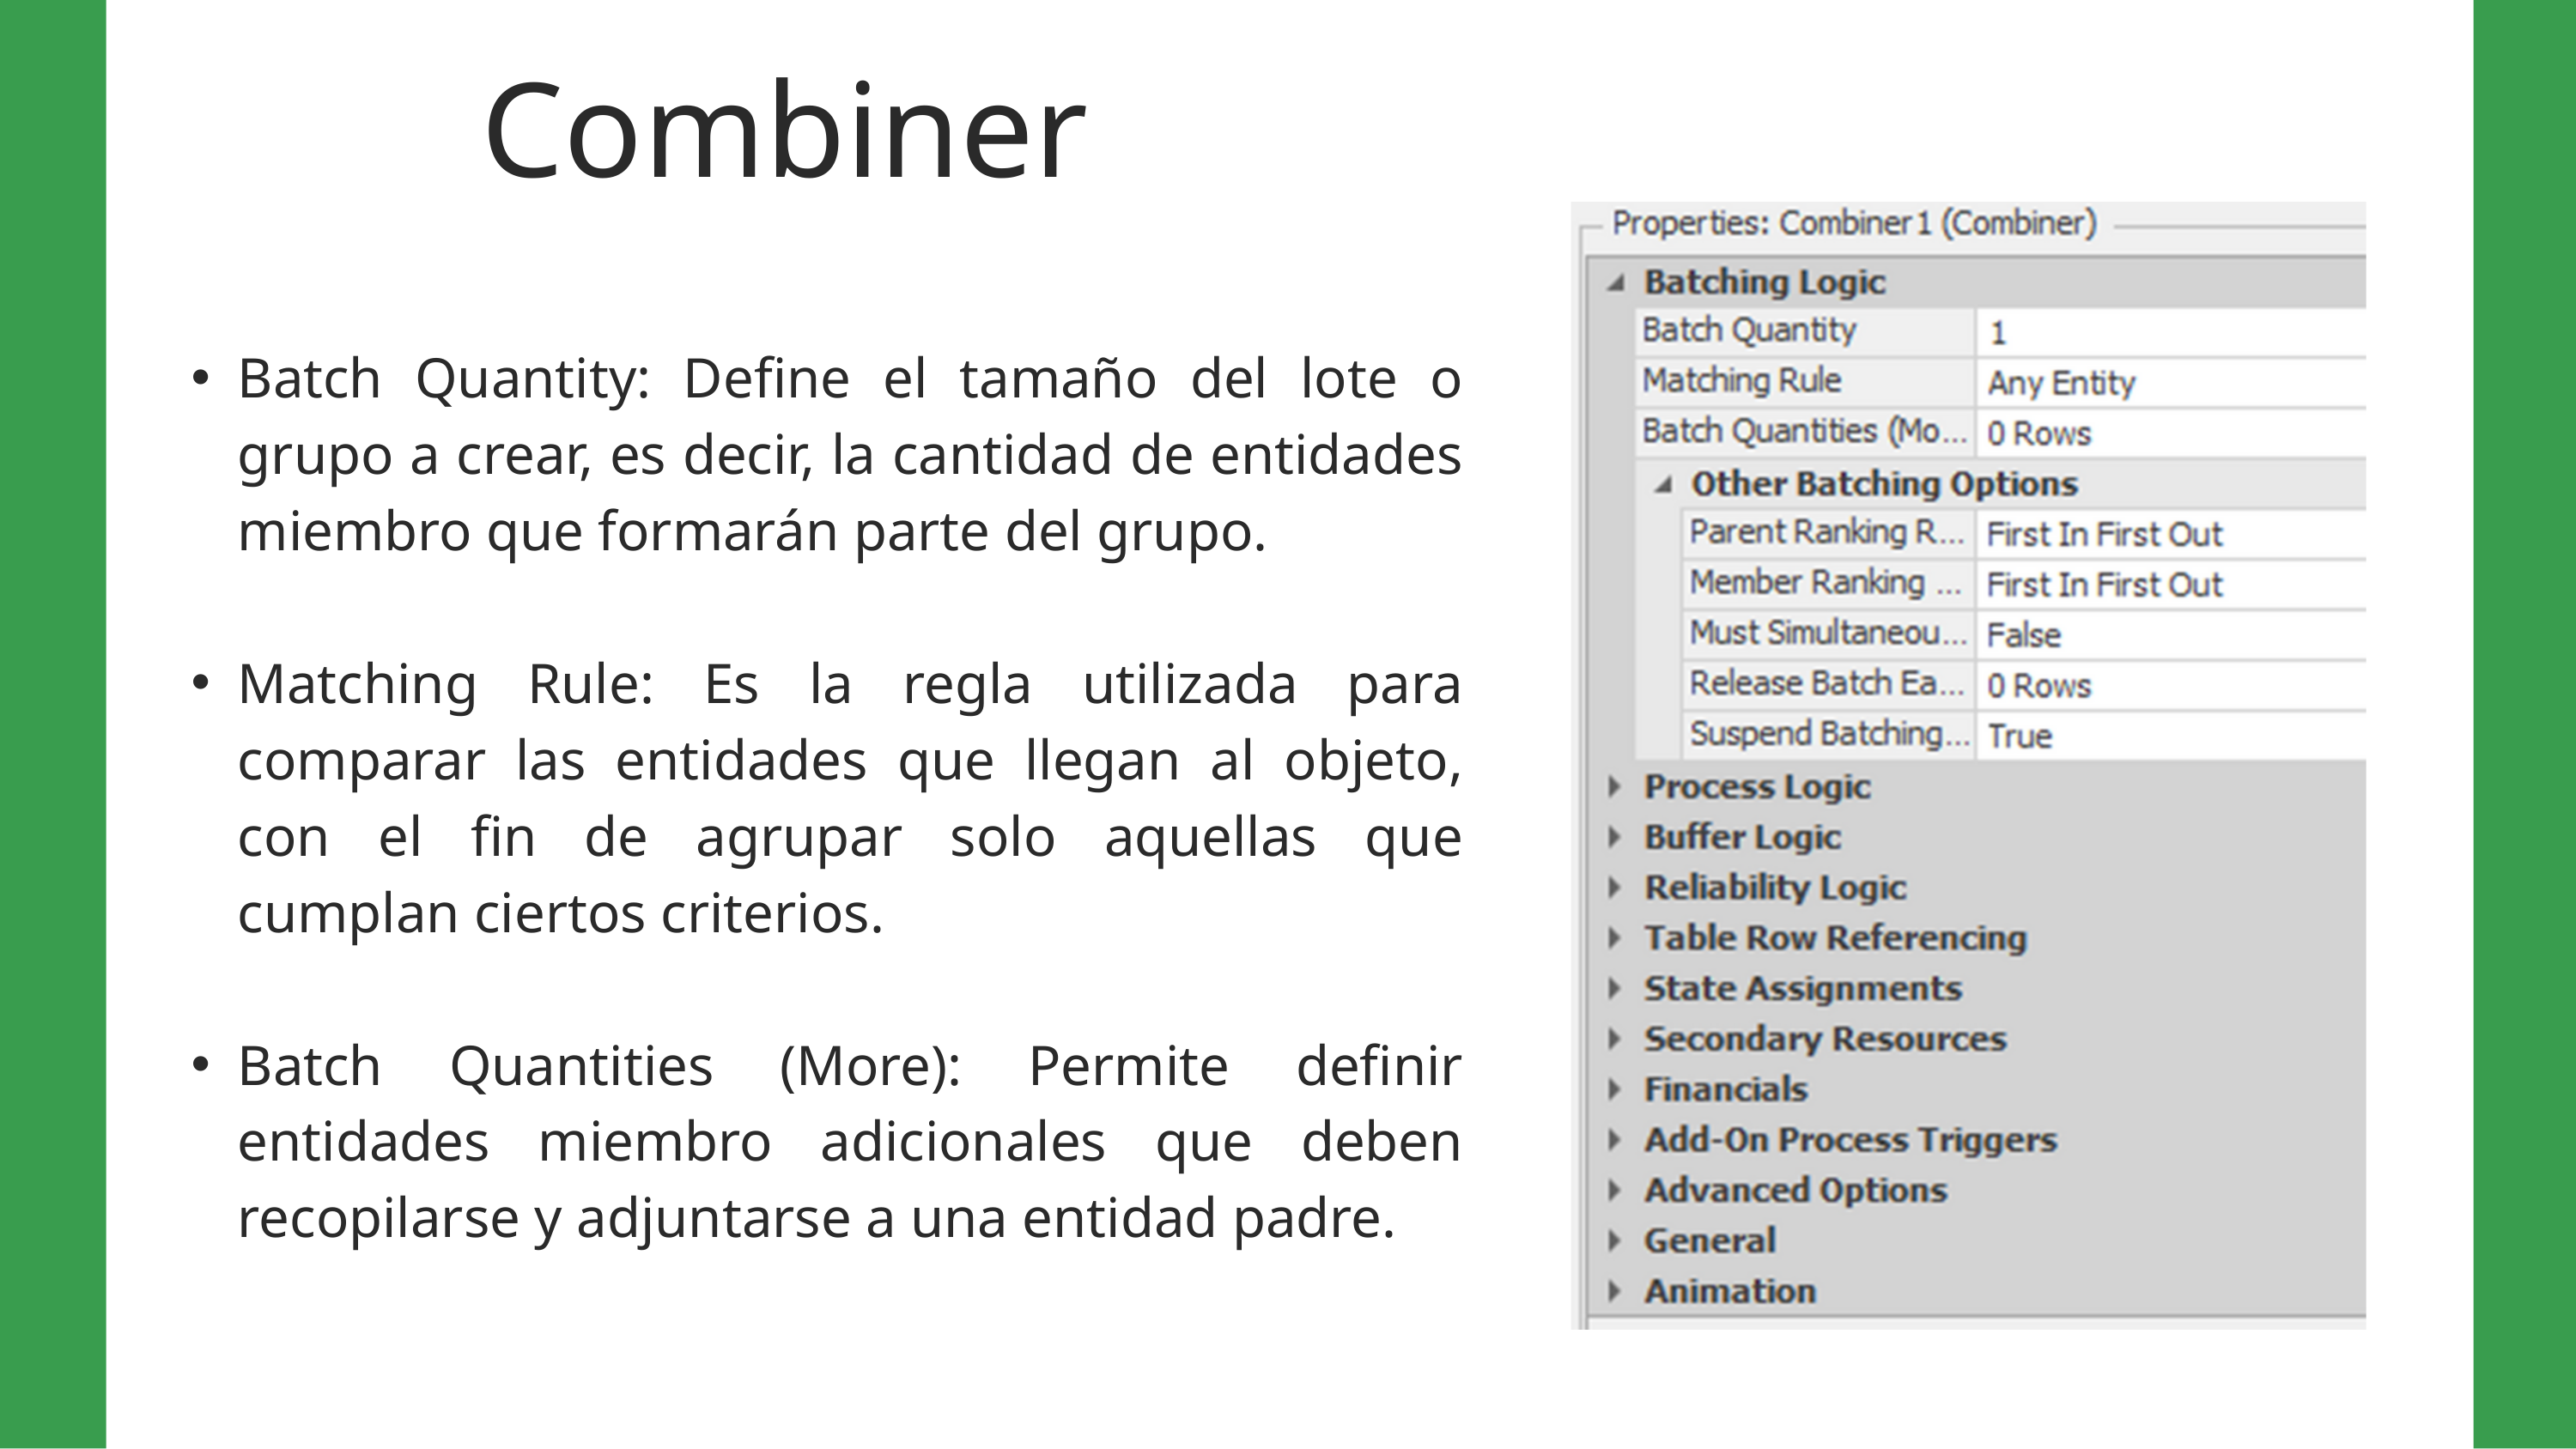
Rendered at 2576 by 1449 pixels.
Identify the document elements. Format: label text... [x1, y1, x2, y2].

text_box Combiner [481, 46, 1704, 204]
text_box Batch Quantity: Define el tamaño del lote o grupo a crear, es decir, la cantidad de entidades miembro que formarán parte del grupo. Matching Rule: Es la regla utilizada para comparar las entidades que llegan al objeto, con el fin de agrupar solo aquellas que cumplan ciertos criterios. Batch Quantities (More): Permite definir entidades miembro adicionales que deben recopilarse y adjuntarse a una entidad padre. [144, 179, 1464, 1402]
text_box [1571, 202, 2366, 1330]
text_box [0, 0, 106, 1449]
text_box [2473, 0, 2576, 1449]
